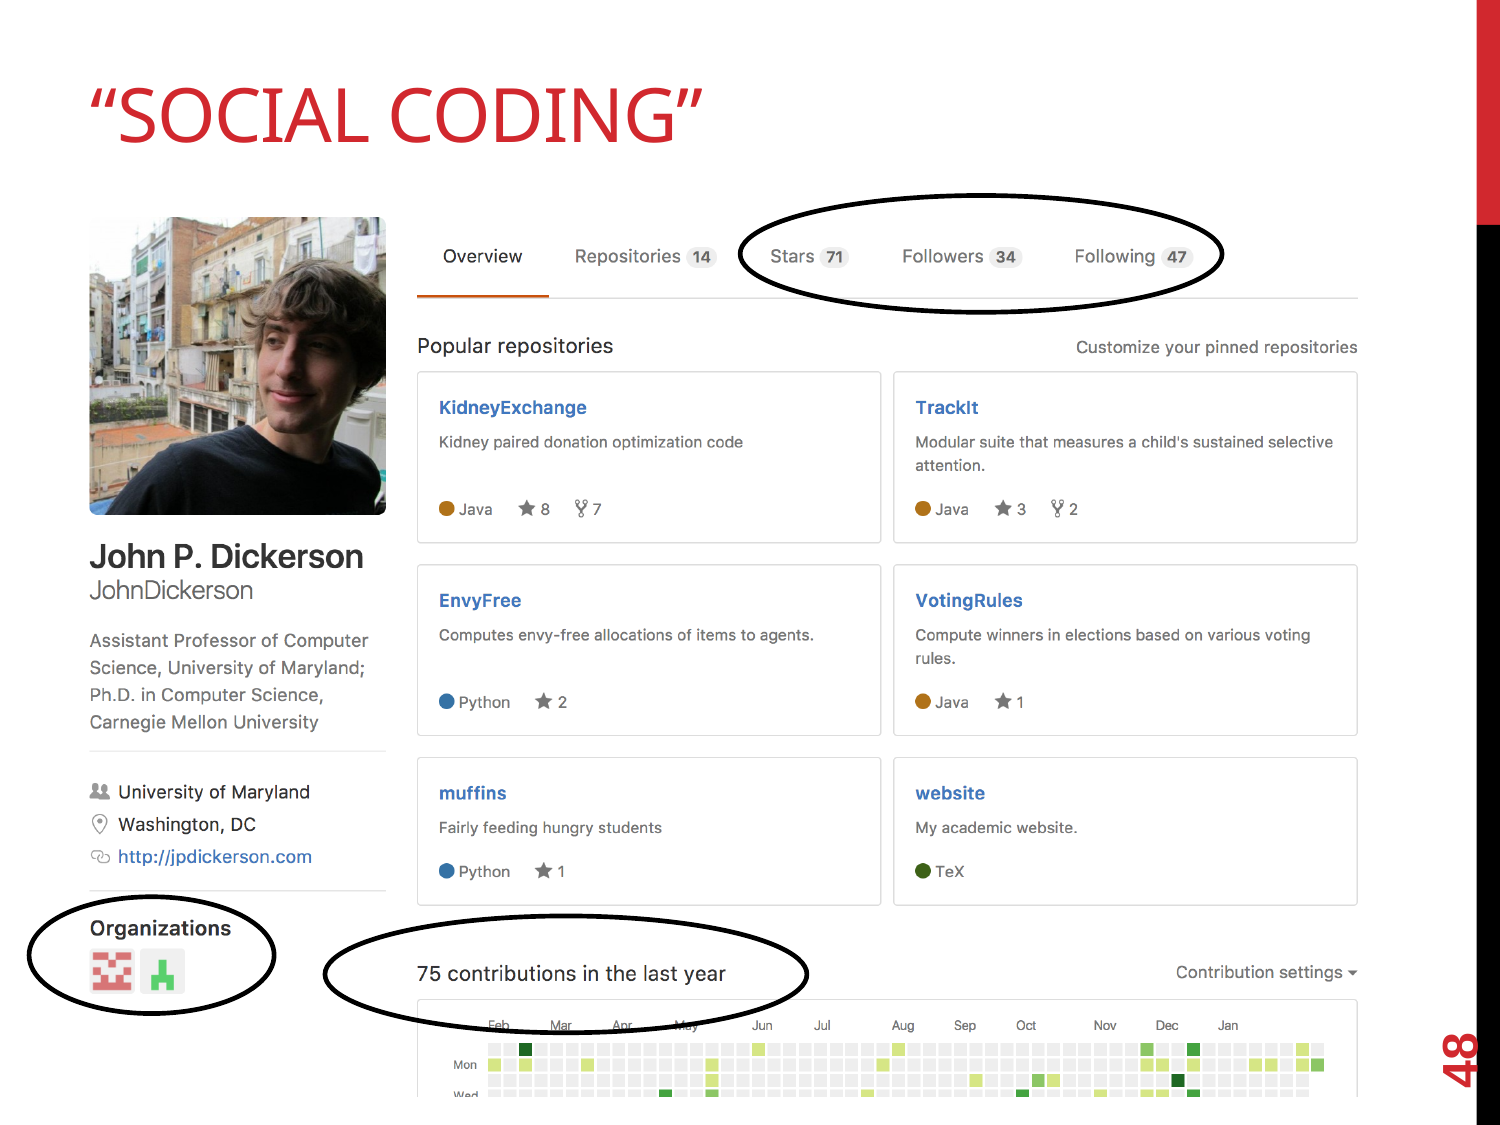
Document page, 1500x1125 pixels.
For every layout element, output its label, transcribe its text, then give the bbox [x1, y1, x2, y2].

title “Social coding” [75, 25, 1025, 166]
picture [79, 194, 1377, 1098]
text_box [26, 905, 78, 1005]
slide_number 48 [1427, 887, 1488, 1104]
